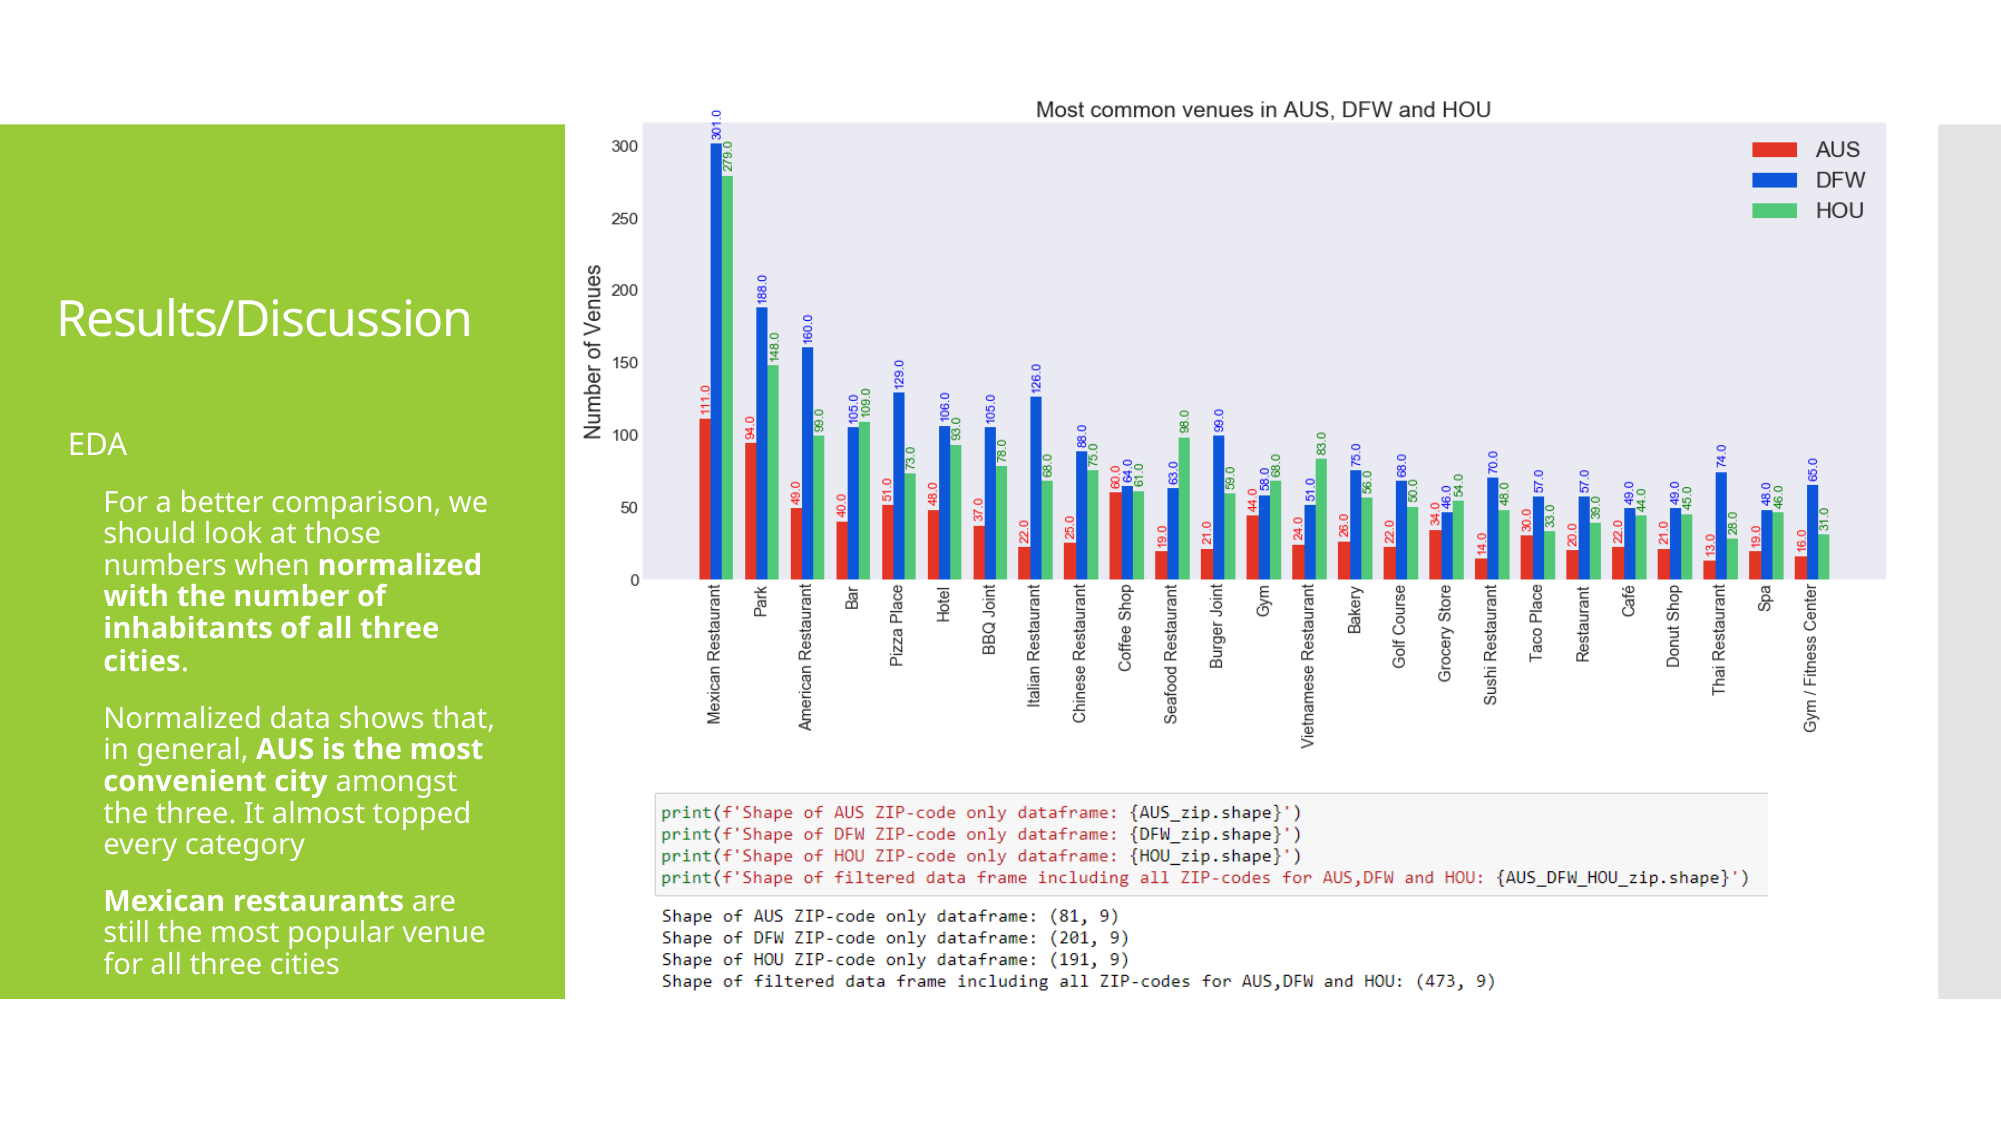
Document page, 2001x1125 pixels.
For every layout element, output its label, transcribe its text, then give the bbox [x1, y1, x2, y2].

list EDA For a better comparison, we should look at those numbers when normalized with the number of inhabitants of all three cities. Normalized data shows that, in general, AUS is the most convenient city amongst the three. It almost topped every category Mexican restaurants are still the most popular venue for all three cities [41, 420, 525, 1020]
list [576, 93, 1895, 756]
title Results/Discussion [41, 184, 525, 355]
picture [650, 787, 1768, 999]
